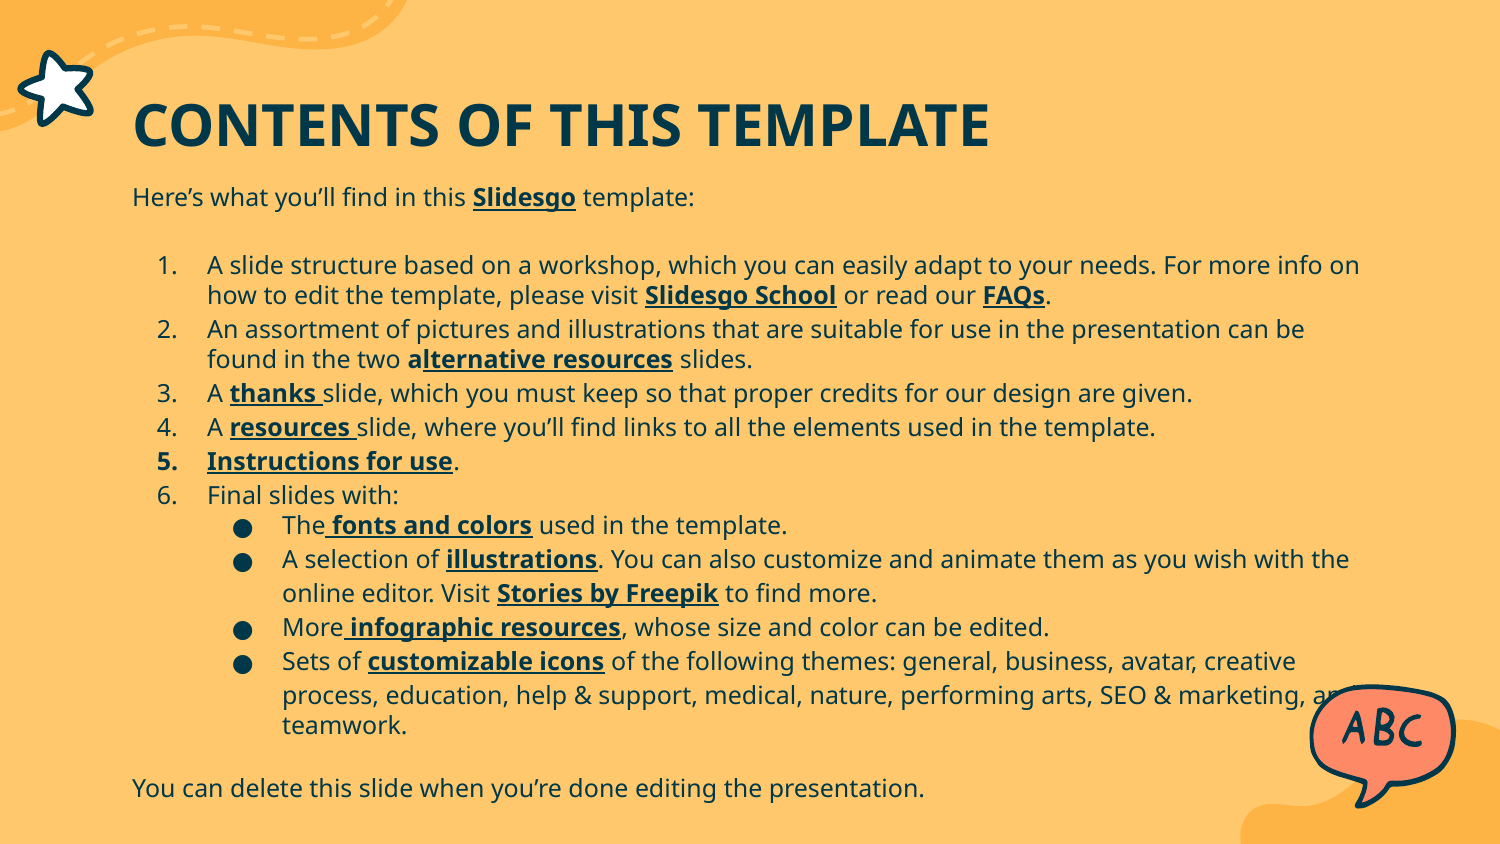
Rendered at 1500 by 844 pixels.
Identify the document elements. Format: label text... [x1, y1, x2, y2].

subtitle JUPITER [37, 72, 93, 126]
list Here’s what you’ll find in this Slidesgo template: A slide structure based on a workshop, which you can easily adapt to your needs. For more info on how to edit the template, please visit Slidesgo School or read our FAQs. An assortment of pictures and illustrations that are suitable for use in the presentation can be found in the two alternative resources slides. A thanks slide, which you must keep so that proper credits for our design are given. A resources slide, where you’ll find links to all the elements used in the template. Instructions for use. Final slides with: The fonts and colors used in the template. A selection of illustrations. You can also customize and animate them as you wish with the online editor. Visit Stories by Freepik to find more. More infographic resources, whose size and color can be edited. Sets of customizable icons of the following themes: general, business, avatar, creative process, education, help & support, medical, nature, performing arts, SEO & marketing, and teamwork. You can delete this slide when you’re done editing the presentation. [116, 167, 1383, 728]
title CONTENTS OF THIS TEMPLATE [116, 72, 1383, 167]
text_box [37, 99, 41, 116]
text_box [20, 53, 91, 124]
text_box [1308, 684, 1457, 809]
